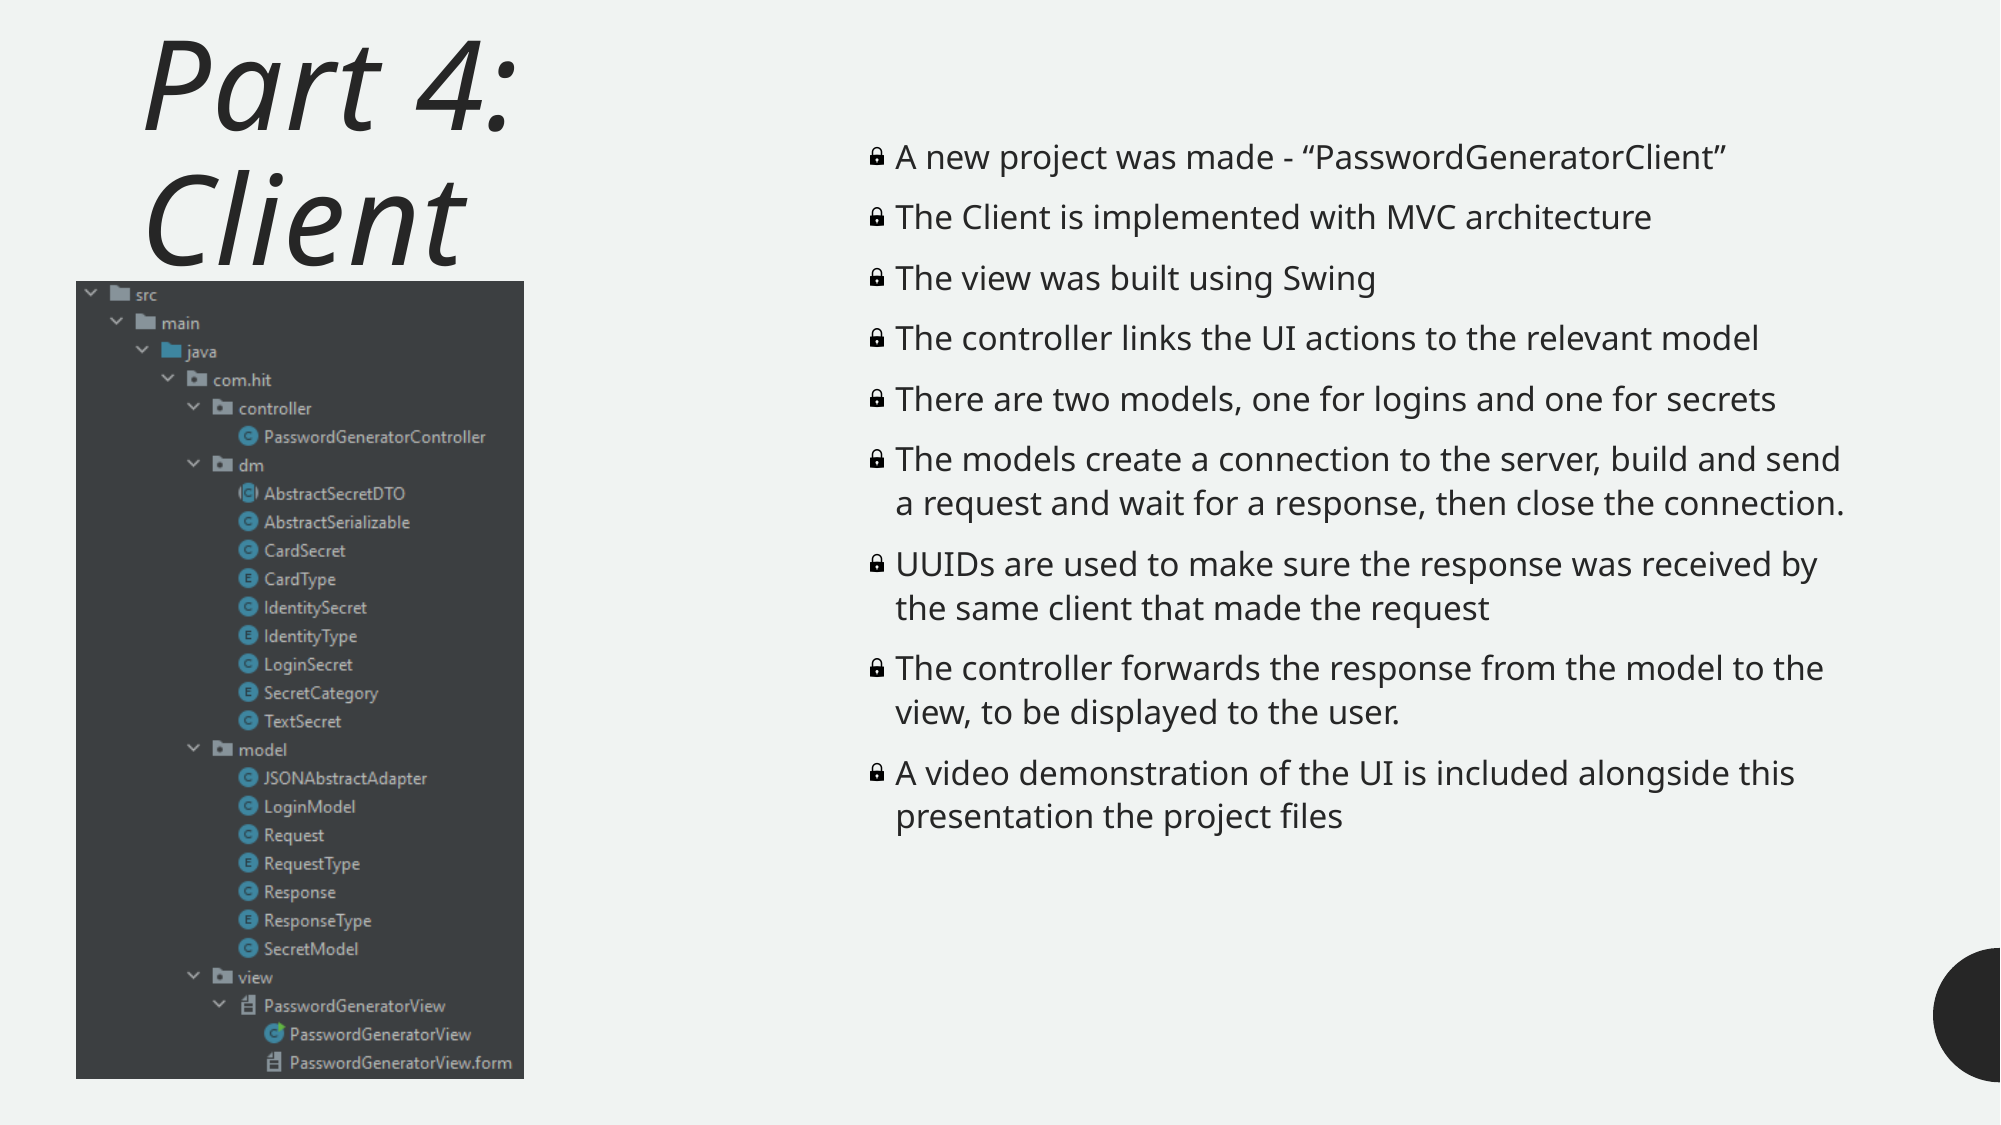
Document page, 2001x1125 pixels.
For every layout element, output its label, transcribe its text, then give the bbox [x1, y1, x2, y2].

picture [76, 281, 524, 1079]
picture [865, 325, 889, 350]
picture [865, 446, 889, 471]
picture [865, 655, 889, 680]
list A new project was made - “PasswordGeneratorClient” The Client is implemented with MVC architecture The view was built using Swing The controller links the UI actions to the relevant model There are two models, one for logins and one for secrets The models create a connection to the server, build and send a request and wait for a response, then close the connection. UUIDs are used to make sure the response was received by the same client that made the request The controller forwards the response from the model to the view, to be displayed to the user. A video demonstration of the UI is included alongside this presentation the project files [850, 124, 1875, 1079]
text_box Part 4: Client [125, 14, 754, 795]
picture [865, 760, 889, 784]
picture [865, 551, 889, 575]
picture [865, 144, 889, 168]
picture [865, 265, 889, 289]
picture [865, 204, 889, 229]
picture [865, 386, 889, 410]
